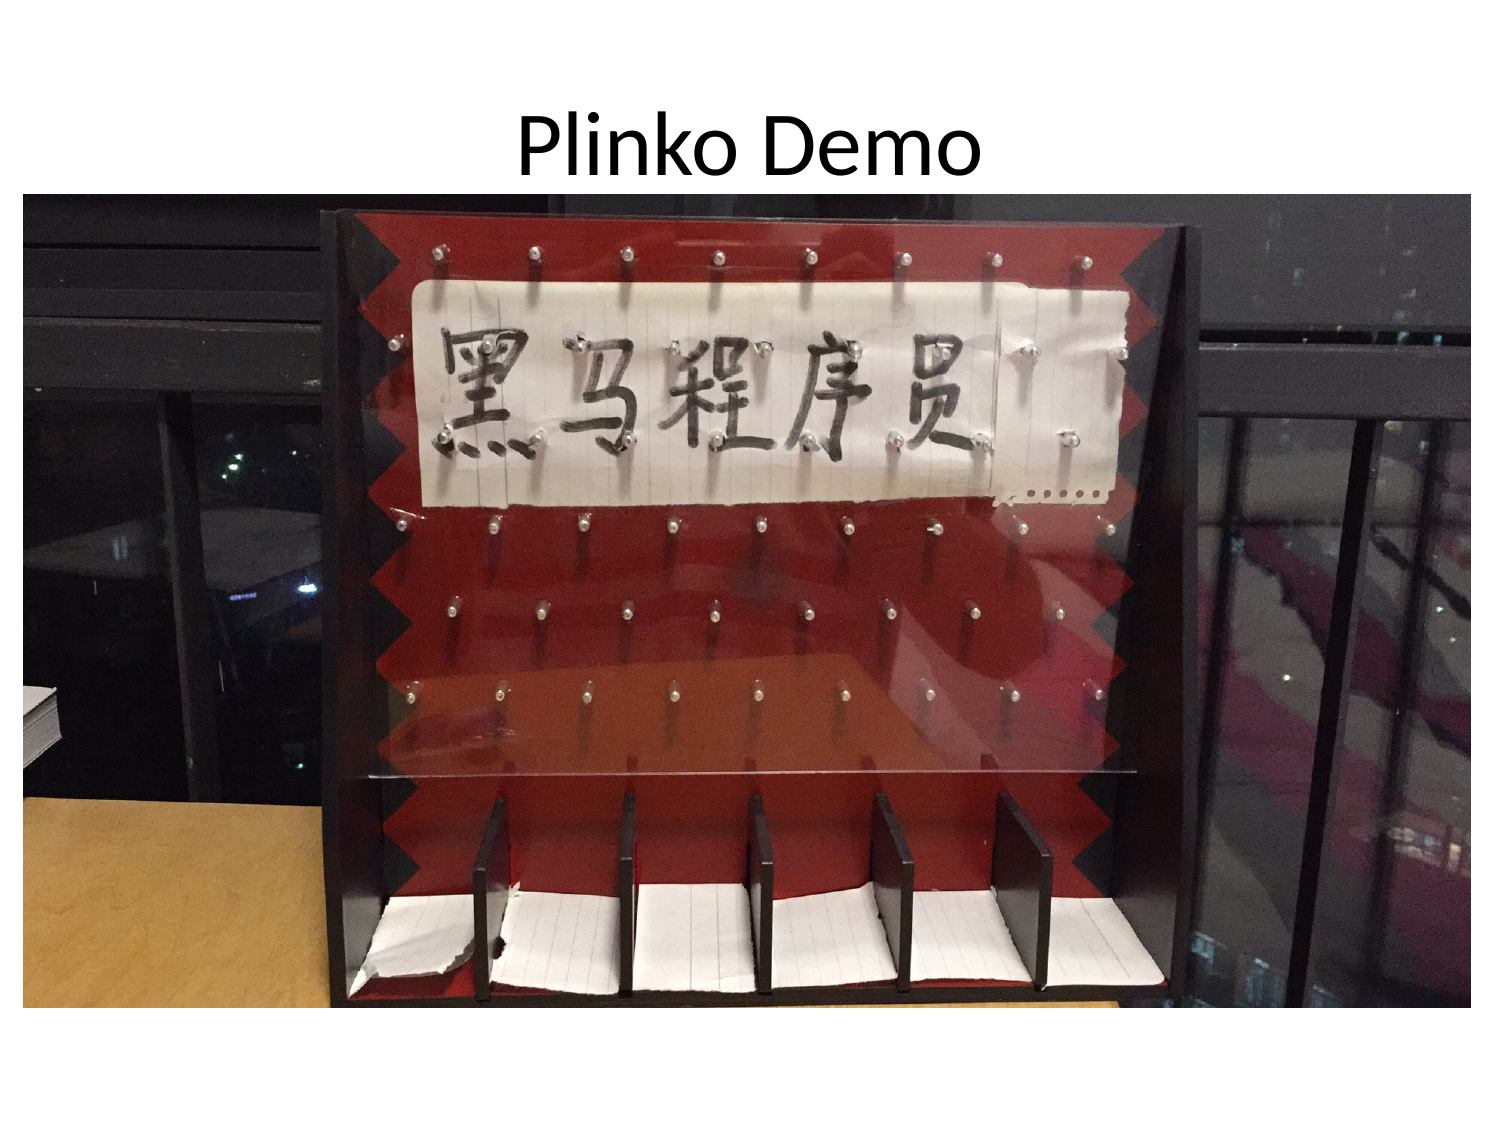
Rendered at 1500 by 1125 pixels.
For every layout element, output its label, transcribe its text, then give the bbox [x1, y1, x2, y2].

picture [23, 193, 1471, 1009]
title Plinko Demo [75, 45, 1425, 192]
